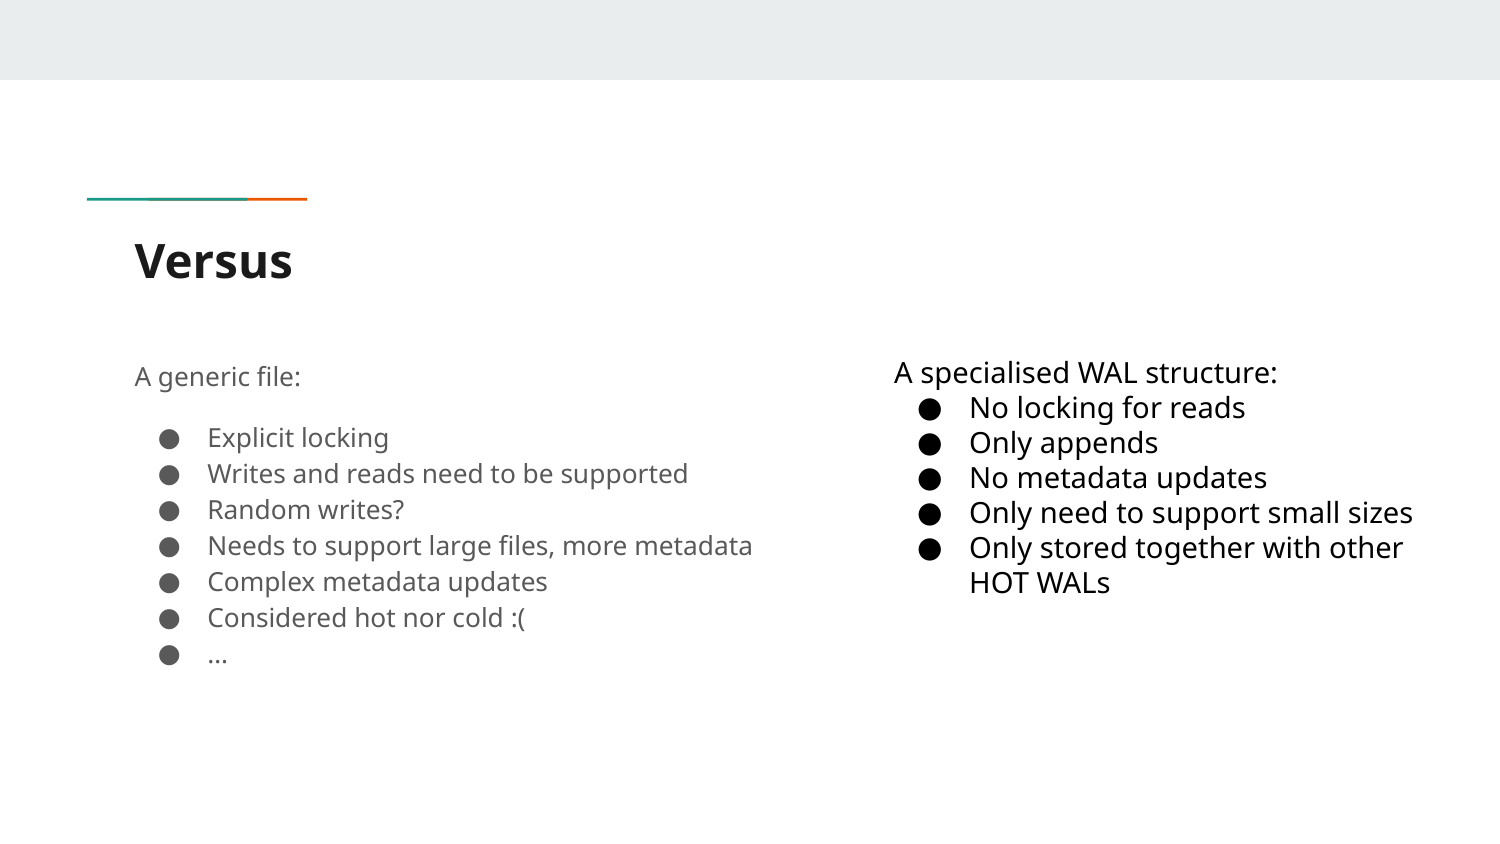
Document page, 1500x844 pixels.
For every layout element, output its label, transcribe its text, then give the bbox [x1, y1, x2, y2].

title Versus [119, 216, 1381, 305]
text_box A specialised WAL structure: No locking for reads Only appends No metadata updates Only need to support small sizes Only stored together with other HOT WALs [879, 339, 1430, 649]
list A generic file: Explicit locking Writes and reads need to be supported Random writes? Needs to support large files, more metadata Complex metadata updates Considered hot nor cold :( … [119, 341, 774, 712]
